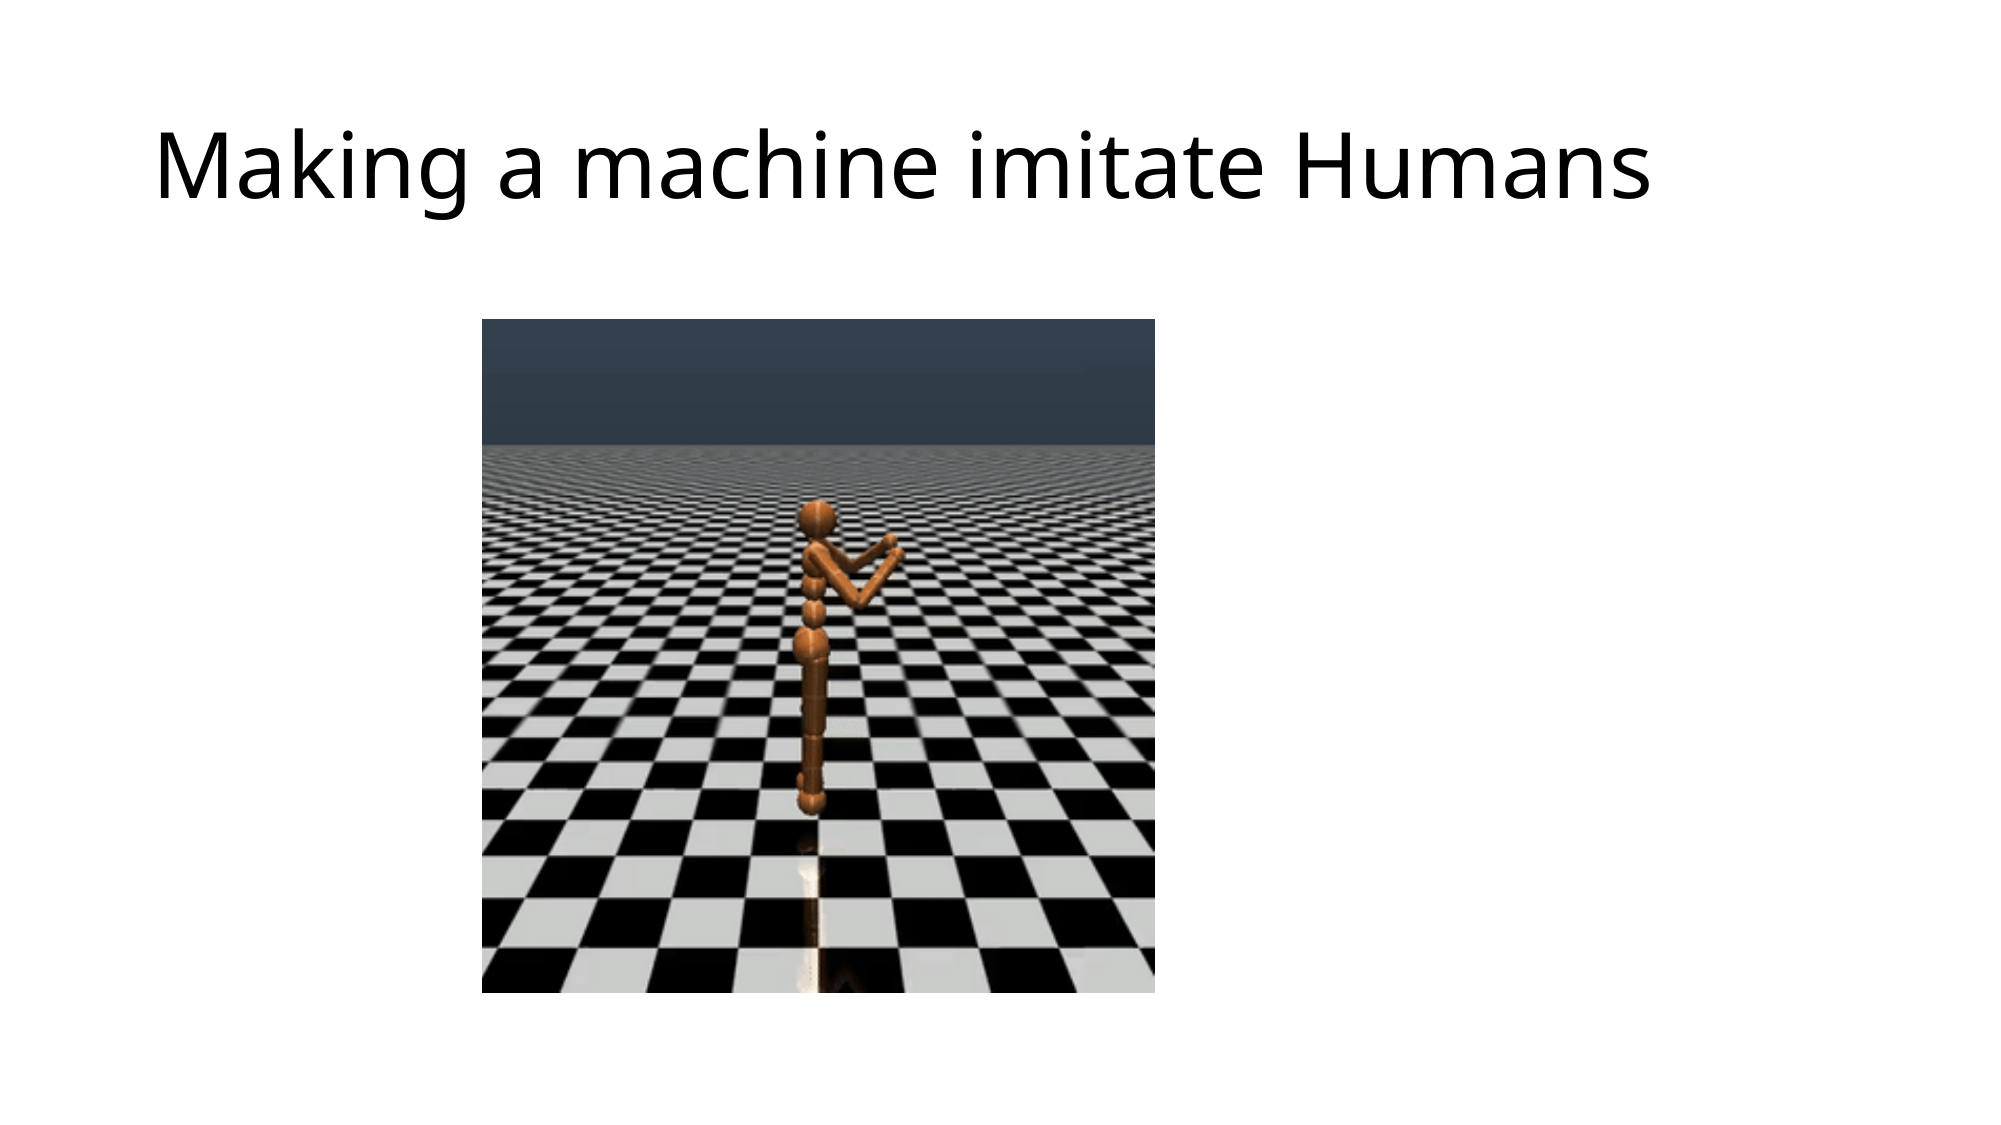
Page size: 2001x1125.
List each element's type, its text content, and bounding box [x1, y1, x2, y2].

title Making a machine imitate Humans [137, 59, 1863, 278]
picture [482, 319, 1155, 993]
